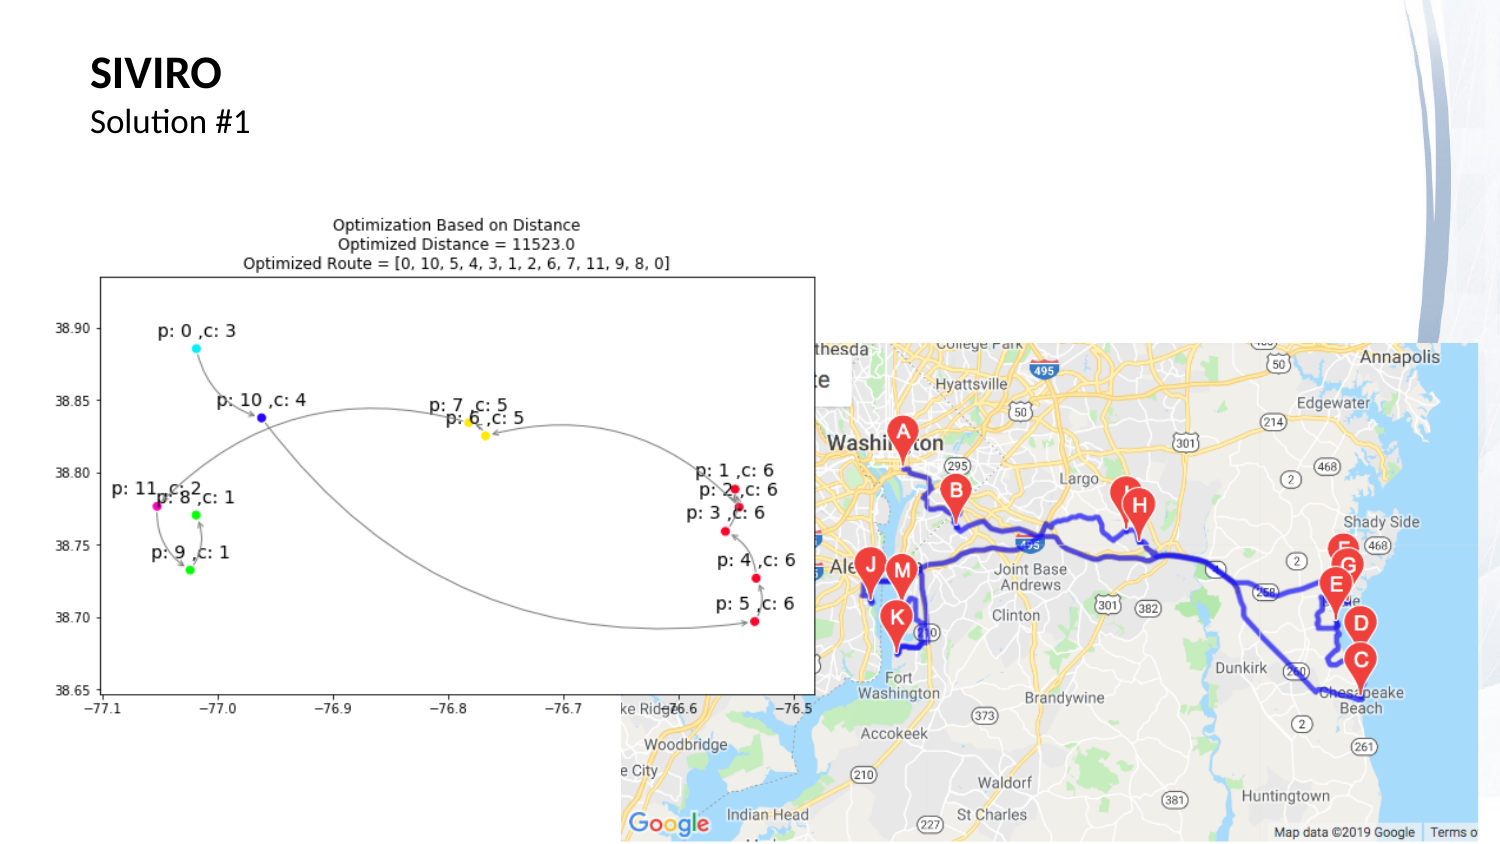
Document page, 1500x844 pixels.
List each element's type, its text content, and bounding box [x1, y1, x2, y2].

picture [45, 209, 1479, 844]
title SIVIRO Solution #1 [75, 33, 1425, 149]
